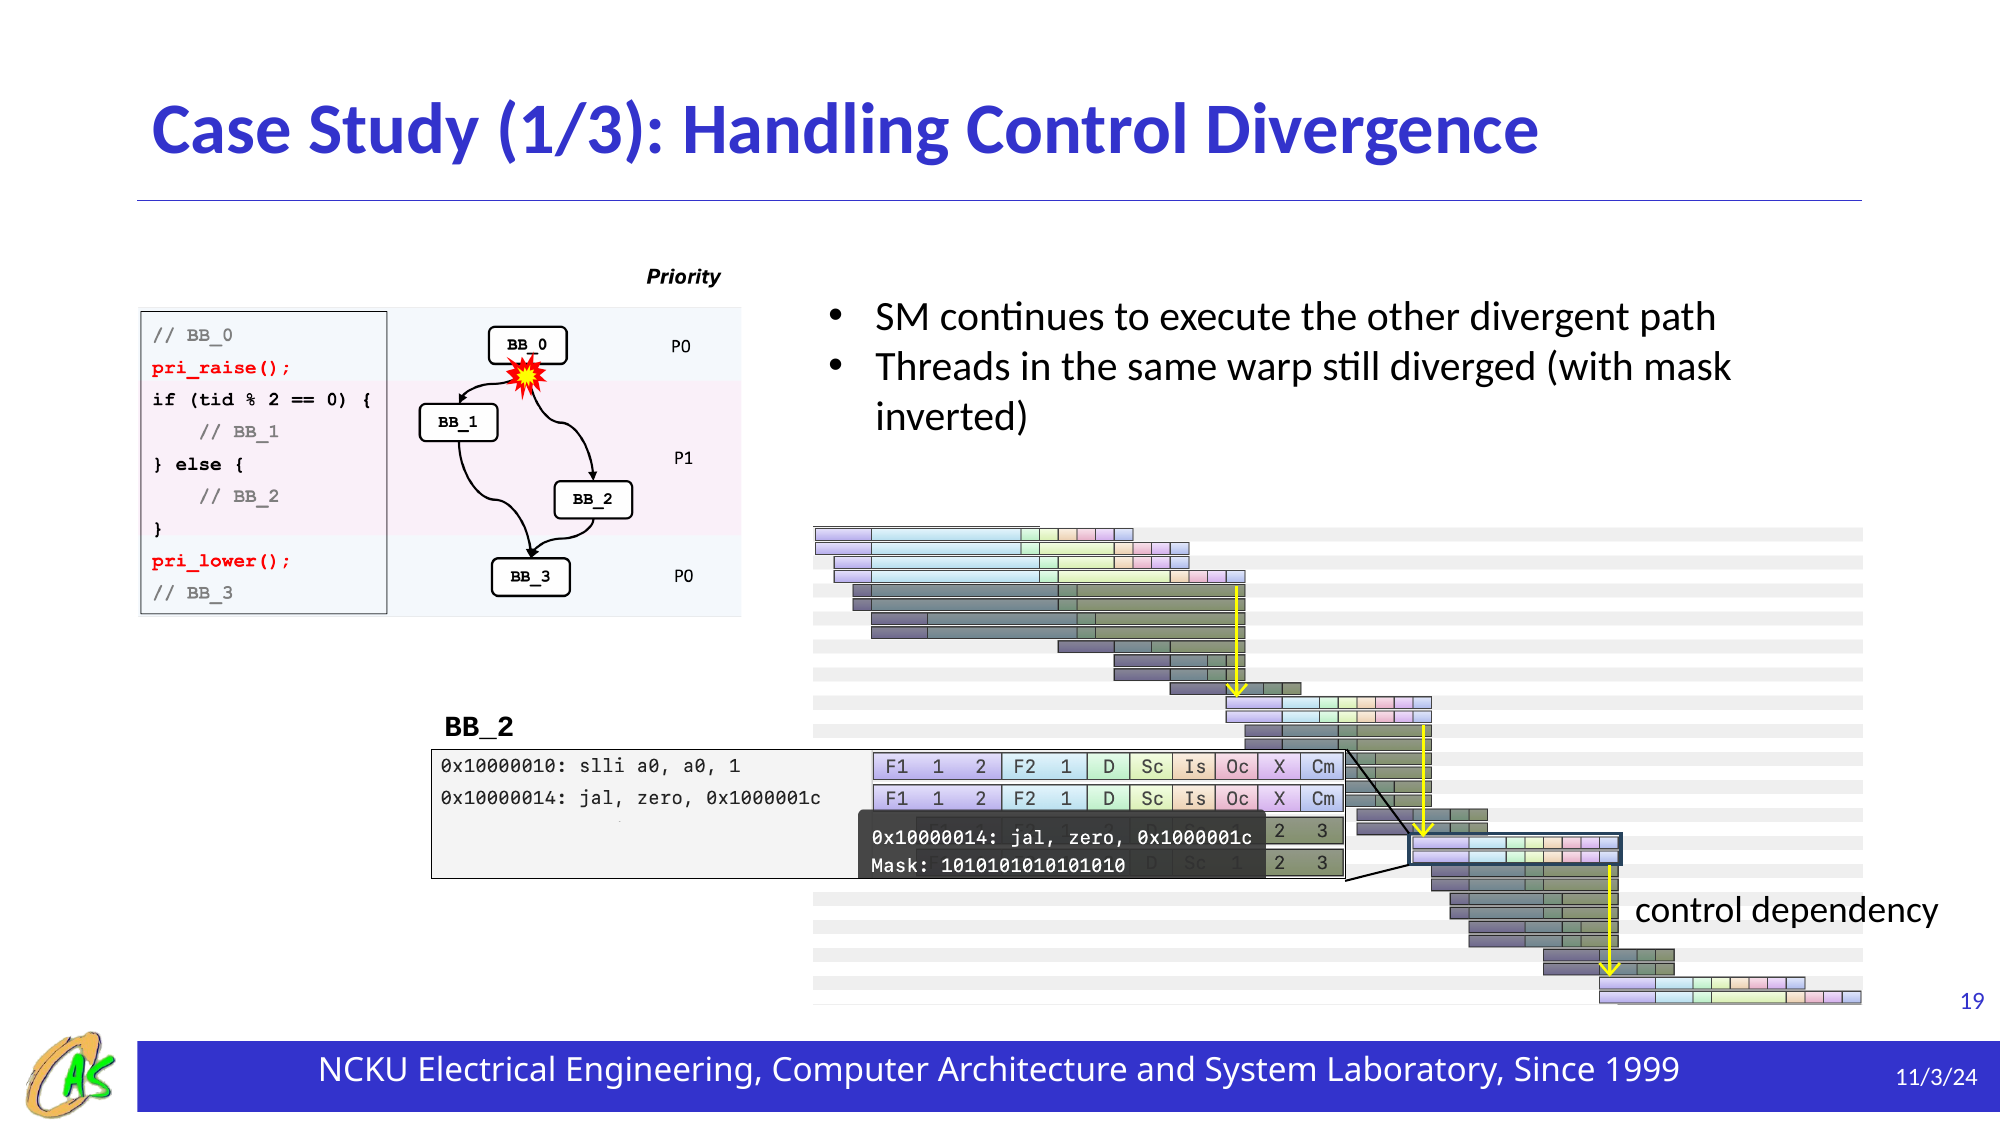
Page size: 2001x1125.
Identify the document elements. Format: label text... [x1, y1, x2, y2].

slide_number 19 [1796, 969, 2000, 1030]
picture [20, 1027, 116, 1123]
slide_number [1832, 1045, 1994, 1106]
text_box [1345, 864, 1410, 881]
title Case Study (1/3): Handling Control Divergence [137, 59, 1863, 201]
text_box SM continues to execute the other divergent path Threads in the same warp still diverged (with mask inverted) [813, 281, 1863, 497]
text_box control dependency [1863, 877, 1958, 938]
picture [137, 243, 742, 657]
picture [431, 526, 1863, 1005]
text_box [1346, 749, 1410, 834]
text_box BB_2 [429, 699, 530, 750]
